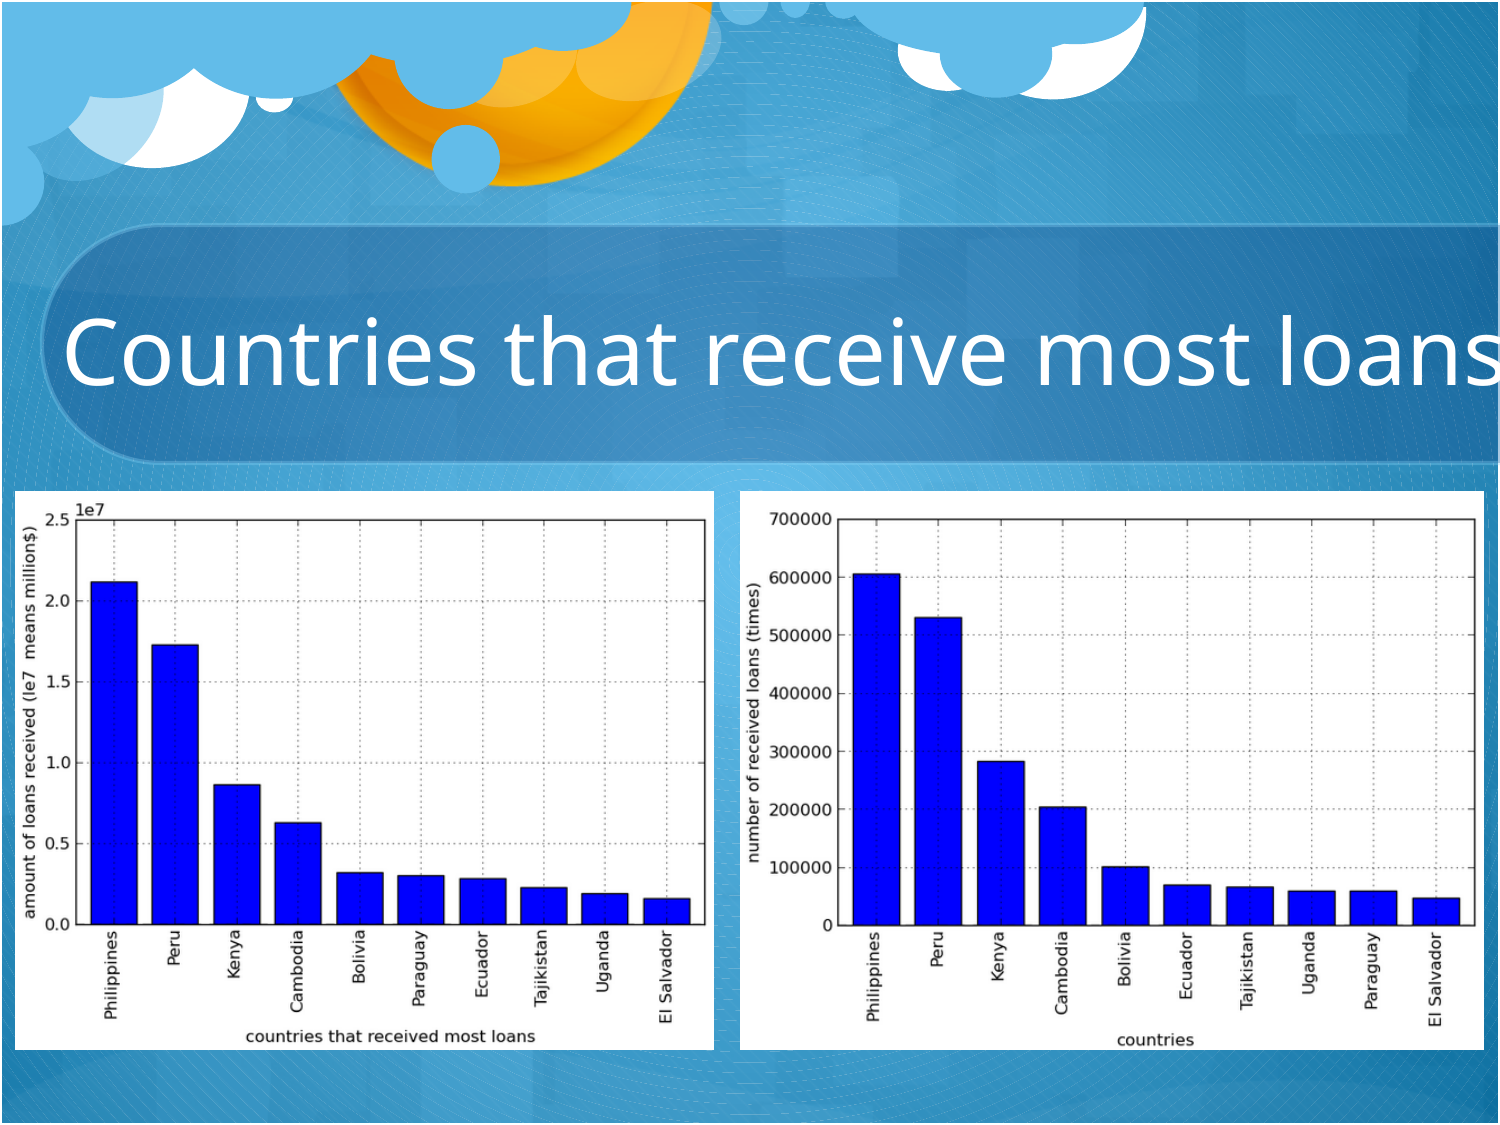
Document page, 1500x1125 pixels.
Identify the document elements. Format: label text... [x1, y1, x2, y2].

picture [2, 2, 1498, 1123]
title Countries that receive most loans [46, 229, 1500, 467]
list The reason why a small town called Hawkinsville in Georgia has so many members is that a Kiva member called Benjamin from Hawkinsville joined thousands of teams, and the way we count members is scrapping the members from each team and add them up together. Since we didn’t write a checking system to find out the ones who join multiple teams, Hawkinsville is double-counted thousands of times. [123, 222, 1498, 229]
